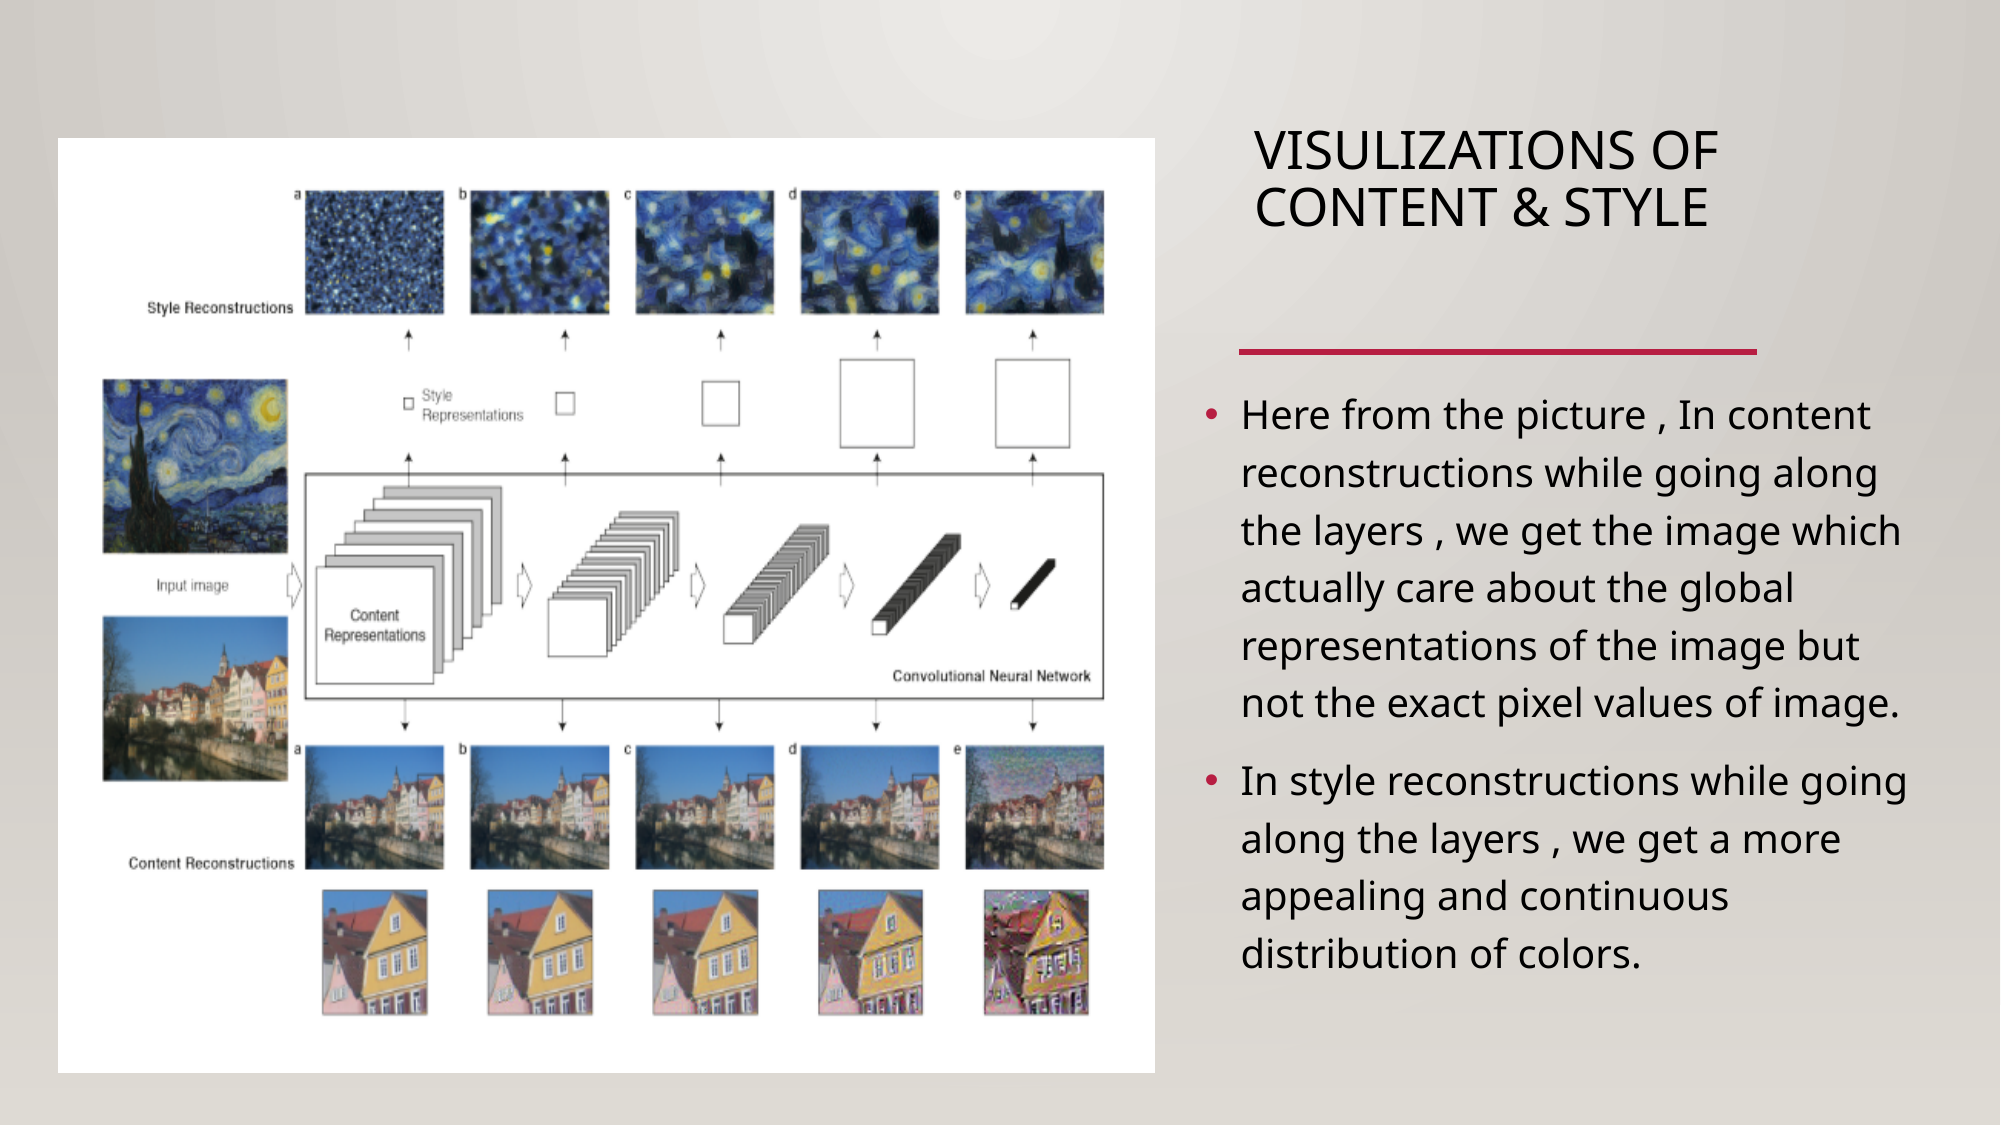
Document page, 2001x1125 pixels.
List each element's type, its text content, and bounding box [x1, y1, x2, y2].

list Here from the picture , In content reconstructions while going along the layers , we get the image which actually care about the global representations of the image but not the exact pixel values of image. In style reconstructions while going along the layers , we get a more appealing and continuous distribution of colors. [1189, 372, 1929, 1020]
picture [57, 137, 1155, 1074]
text_box [0, 330, 2000, 1125]
text_box [0, 0, 2000, 330]
title visulizations of content & style [1239, 116, 1891, 311]
